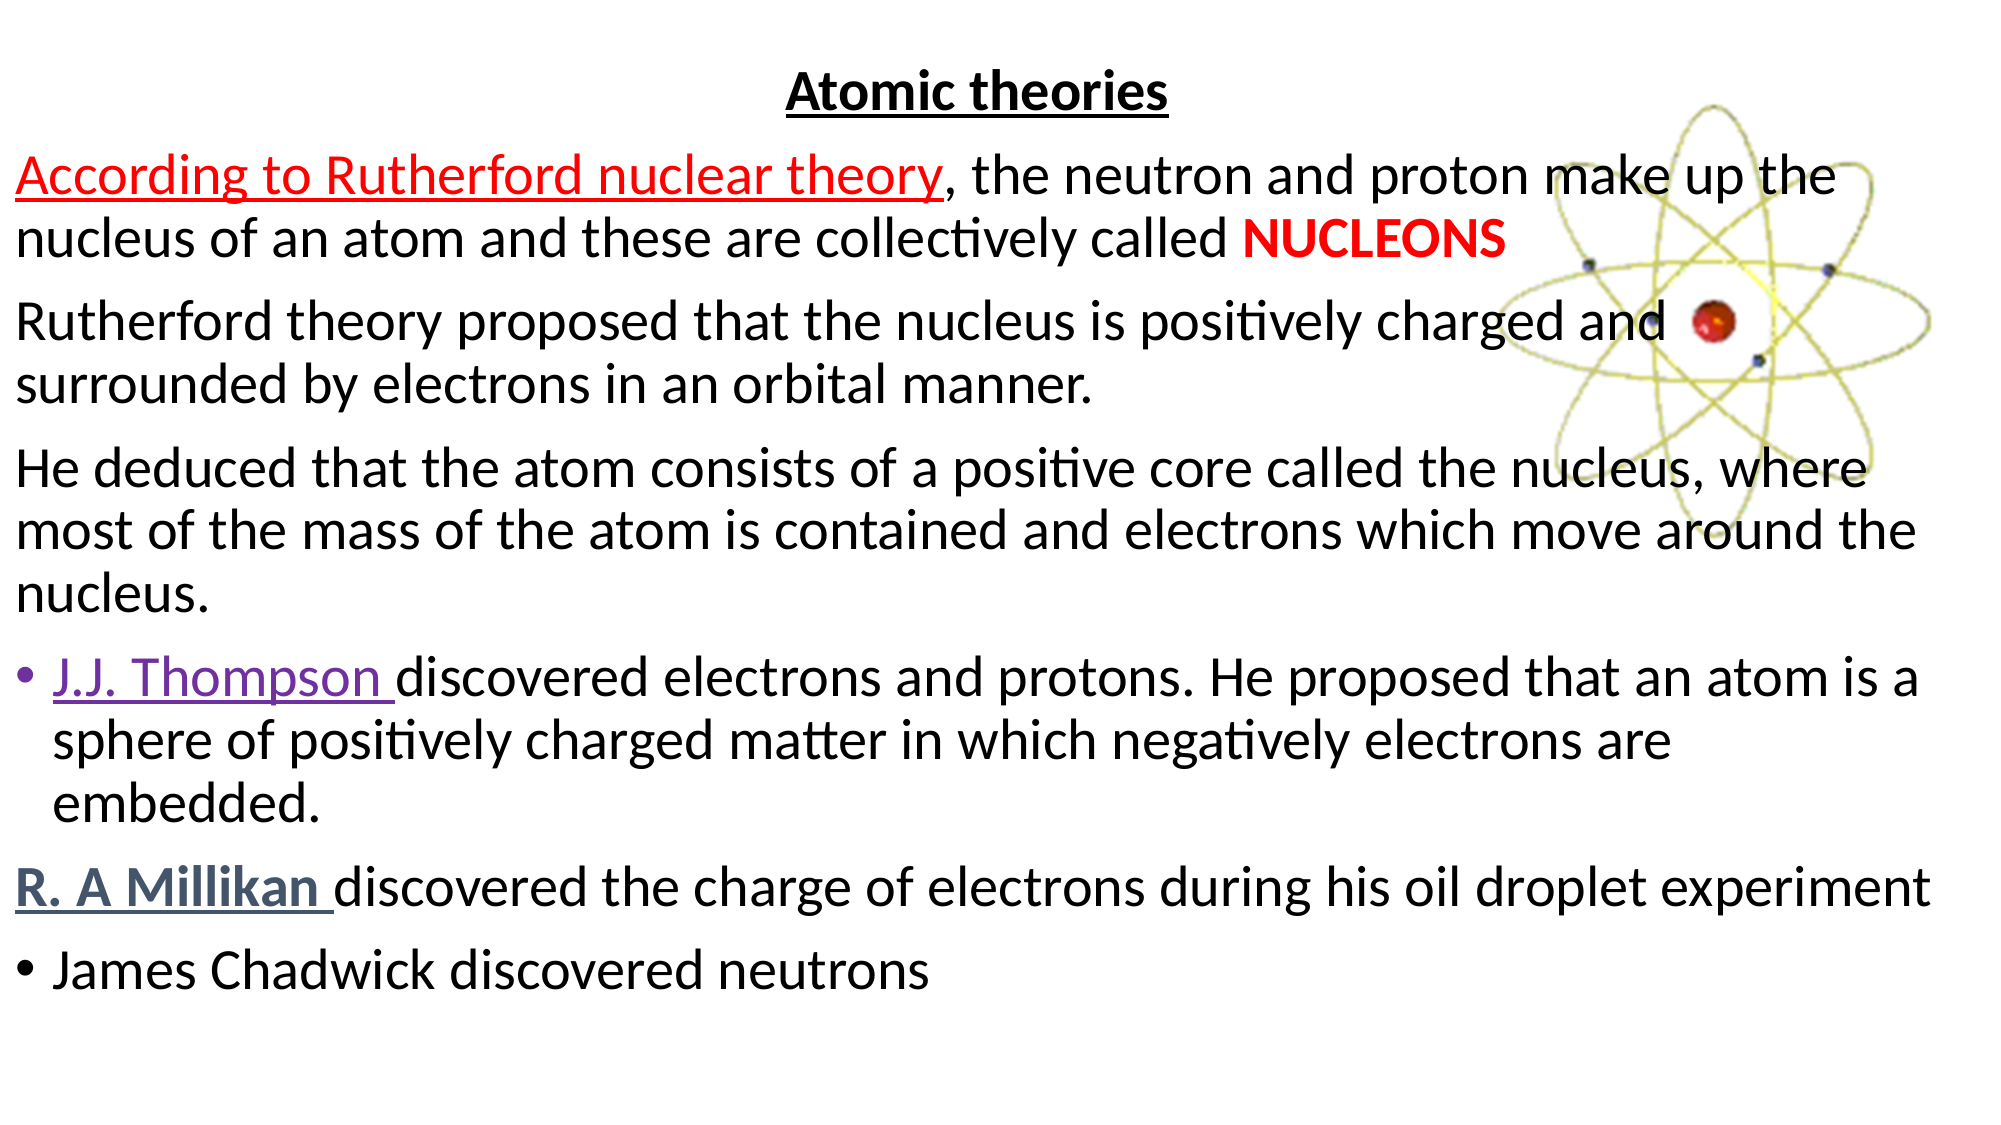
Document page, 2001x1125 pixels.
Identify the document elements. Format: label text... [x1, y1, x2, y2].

list Atomic theories According to Rutherford nuclear theory, the neutron and proton make up the nucleus of an atom and these are collectively called NUCLEONS Rutherford theory proposed that the nucleus is positively charged and surrounded by electrons in an orbital manner. He deduced that the atom consists of a positive core called the nucleus, where most of the mass of the atom is contained and electrons which move around the nucleus. J.J. Thompson discovered electrons and protons. He proposed that an atom is a sphere of positively charged matter in which negatively electrons are embedded. R. A Millikan discovered the charge of electrons during his oil droplet experiment James Chadwick discovered neutrons [0, 52, 1955, 1091]
picture [1491, 96, 1955, 548]
